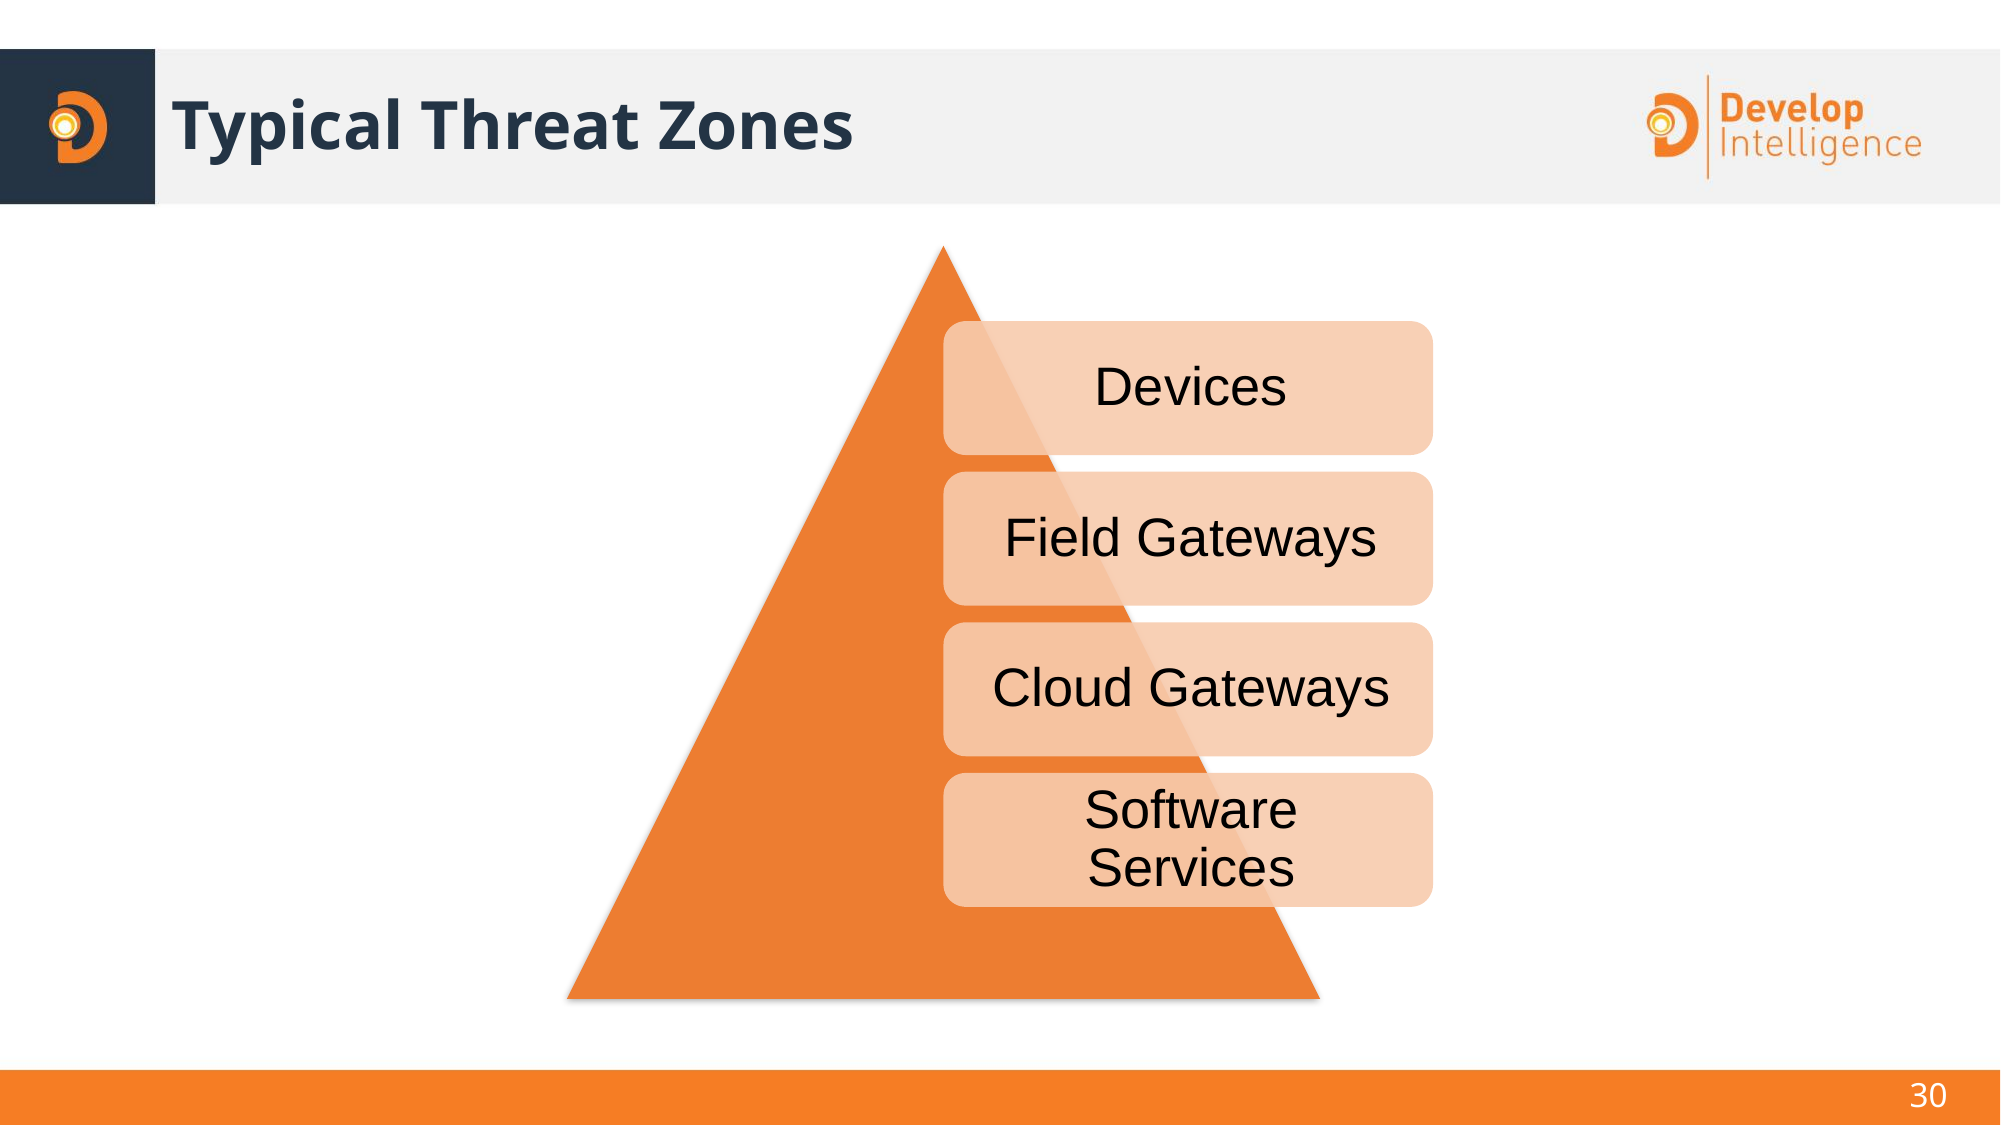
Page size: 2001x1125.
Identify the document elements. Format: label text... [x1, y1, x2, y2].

slide_number 30 [1860, 1072, 1998, 1122]
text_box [393, 245, 1607, 1000]
title Typical Threat Zones [156, 53, 1999, 203]
picture [0, 0, 2001, 1125]
